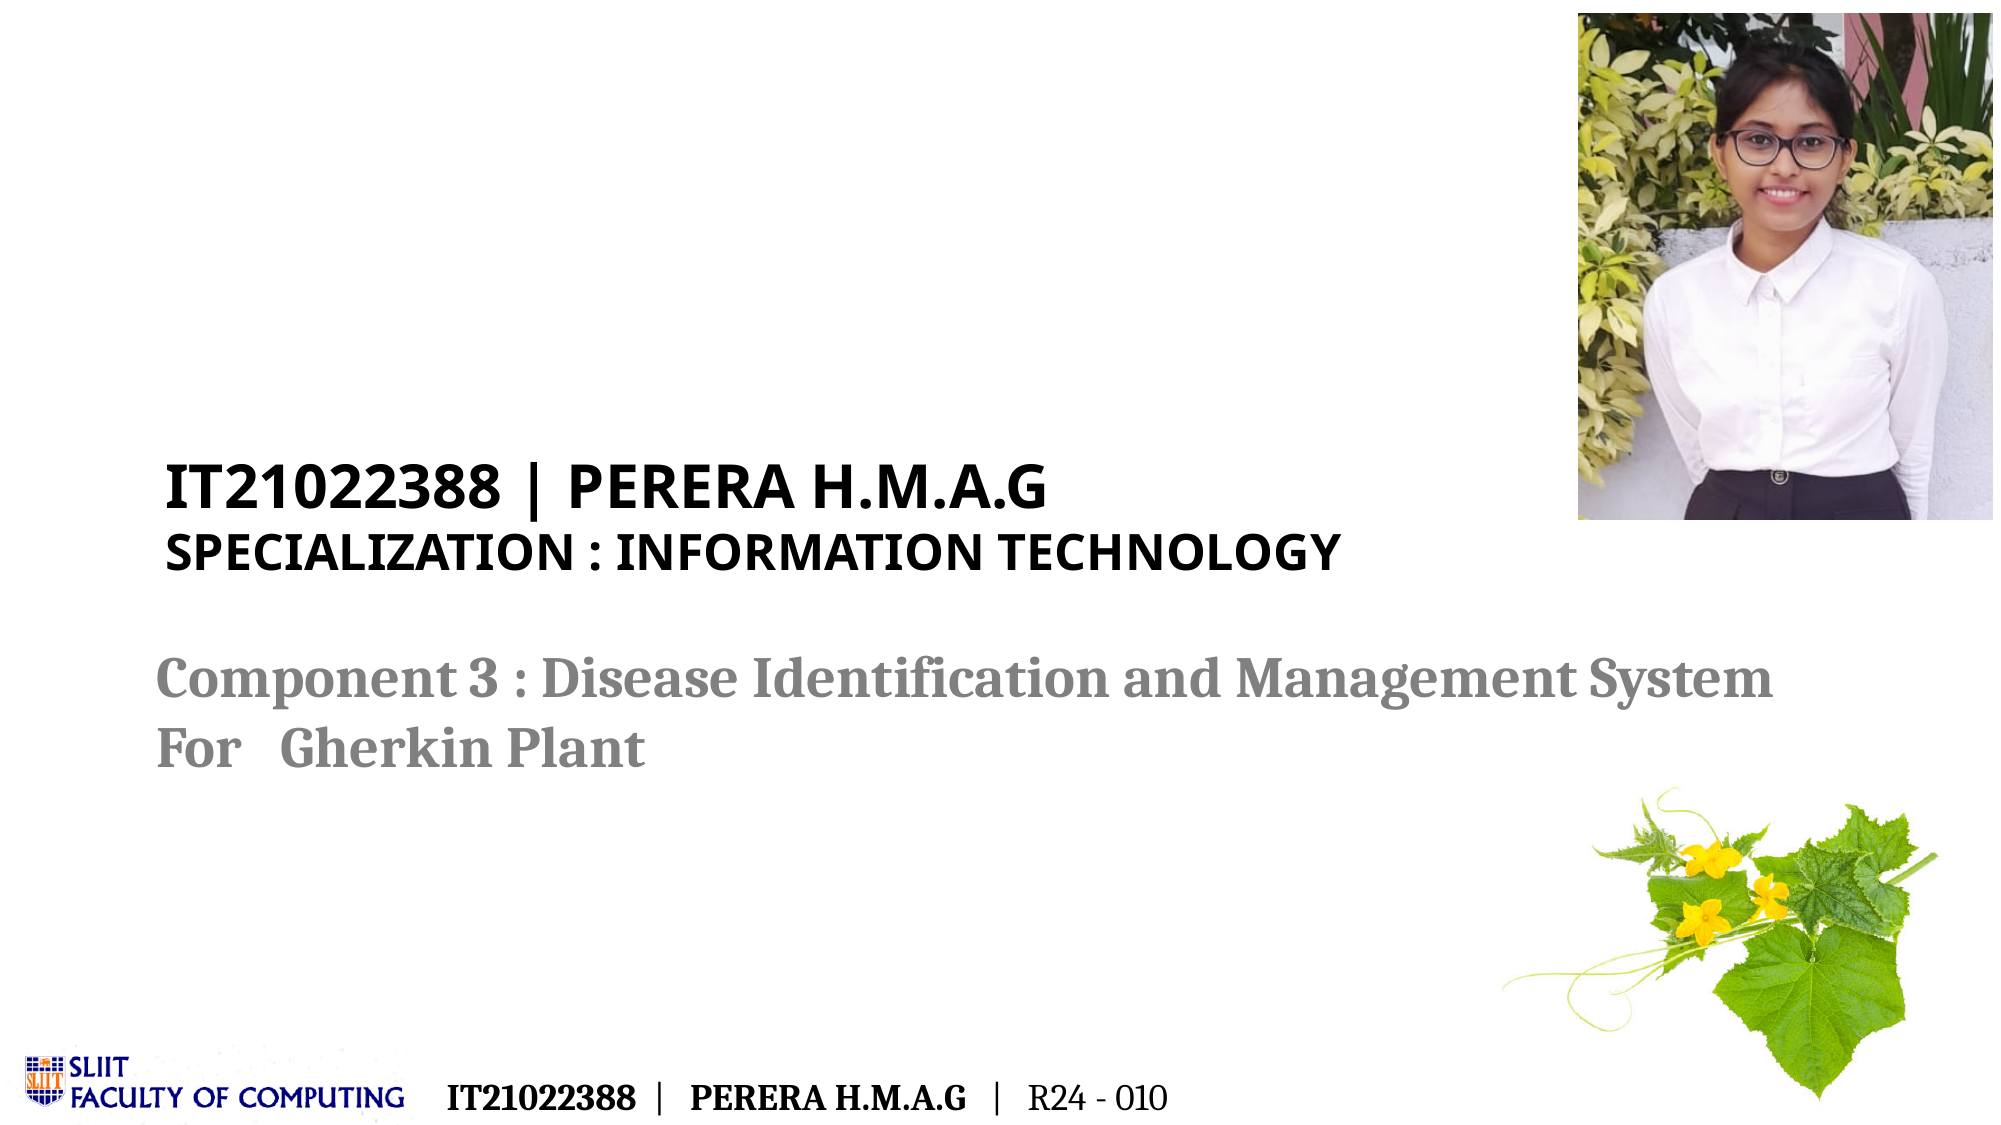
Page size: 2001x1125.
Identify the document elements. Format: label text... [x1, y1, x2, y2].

text_box Component 3 : Disease Identification and Management System For Gherkin Plant [141, 631, 1851, 775]
picture [1469, 751, 2000, 1125]
text_box IT21022388 | PERERA H.M.A.G | R24 - 010 [430, 1063, 1469, 1125]
title IT21022388 | PERERA H.M.A.G Specialization : Information technology [150, 440, 1851, 664]
picture [1577, 13, 1994, 520]
picture [0, 1045, 413, 1124]
